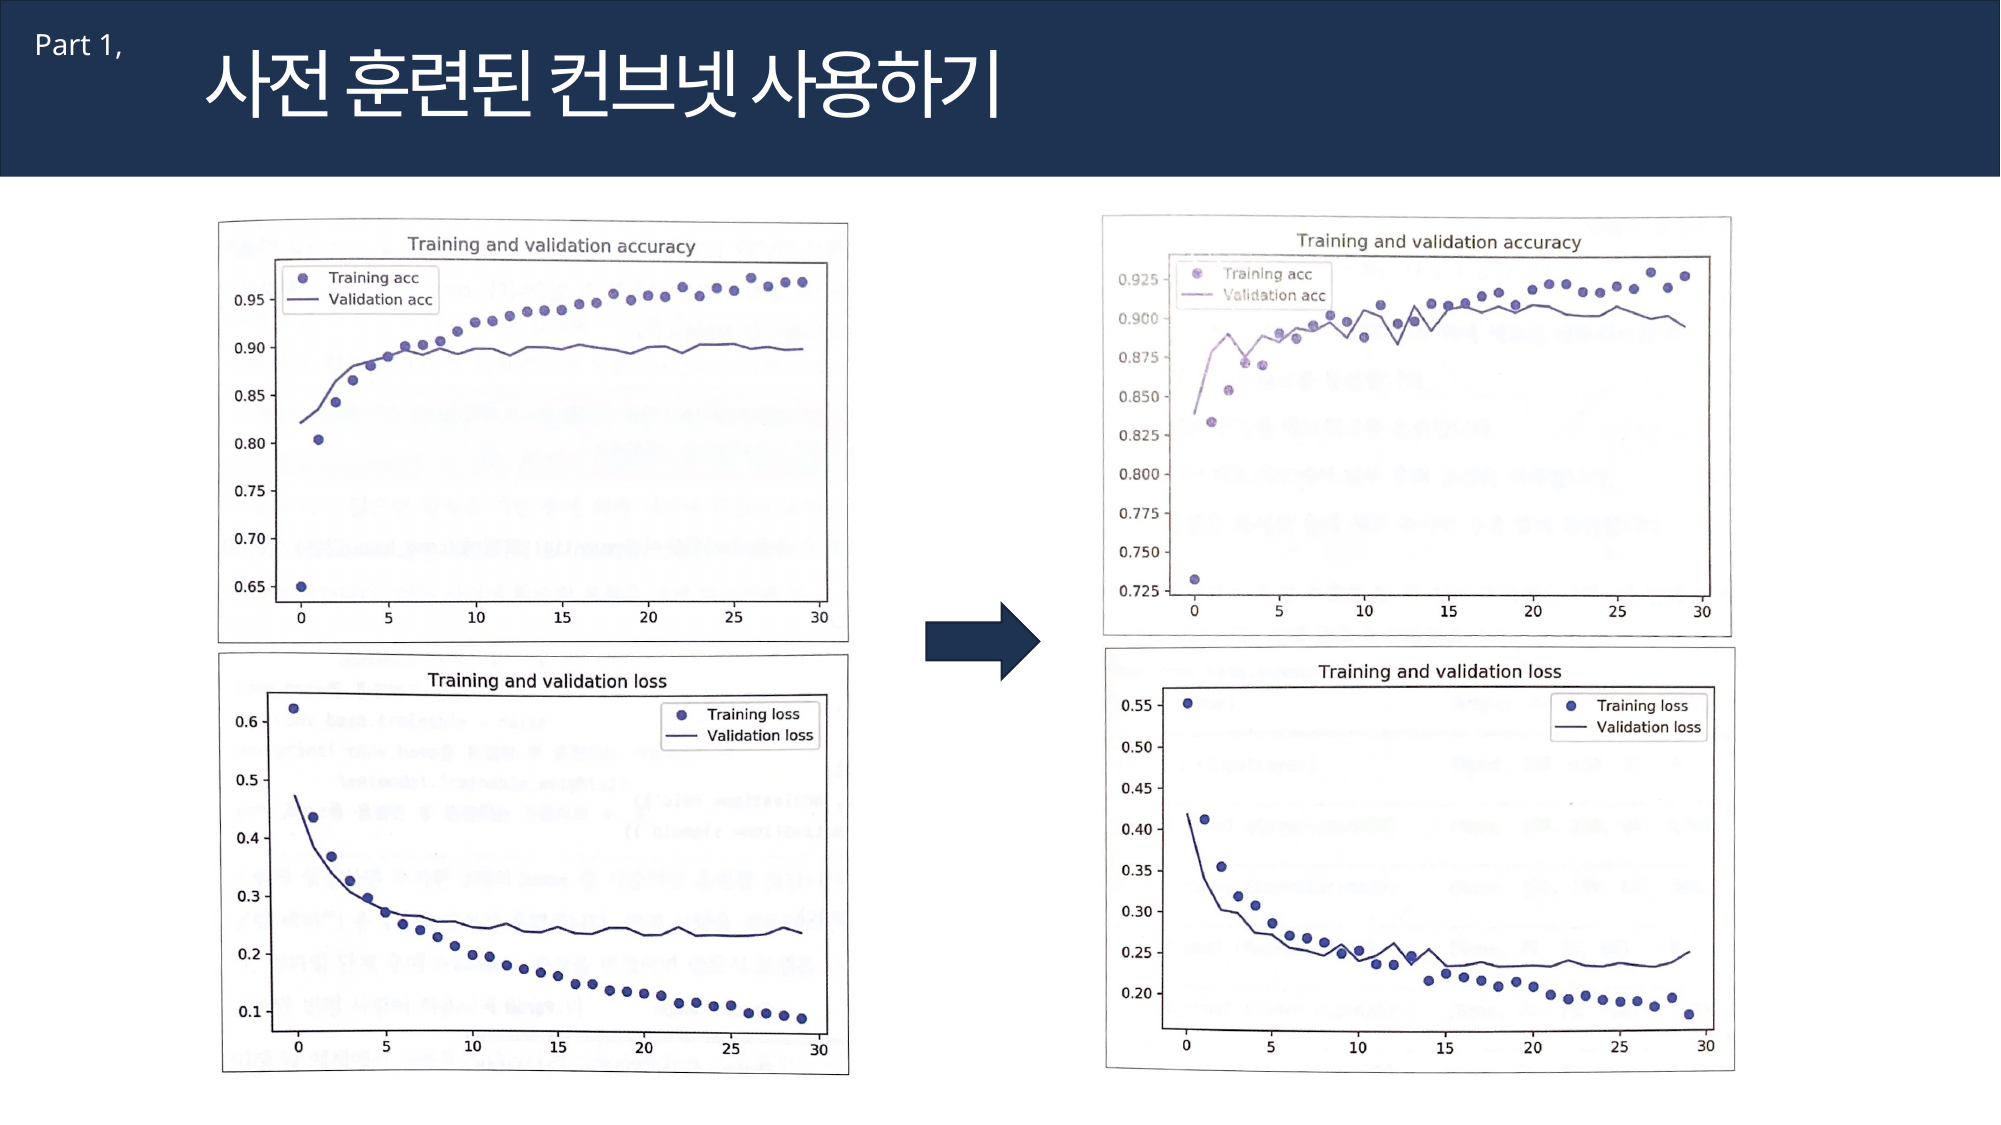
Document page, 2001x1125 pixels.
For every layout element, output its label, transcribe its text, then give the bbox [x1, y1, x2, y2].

text_box Part 1, [19, 19, 146, 69]
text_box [0, 176, 2000, 1125]
text_box [0, 0, 2000, 176]
text_box 사전 훈련된 컨브넷 사용하기 [188, 30, 1023, 136]
